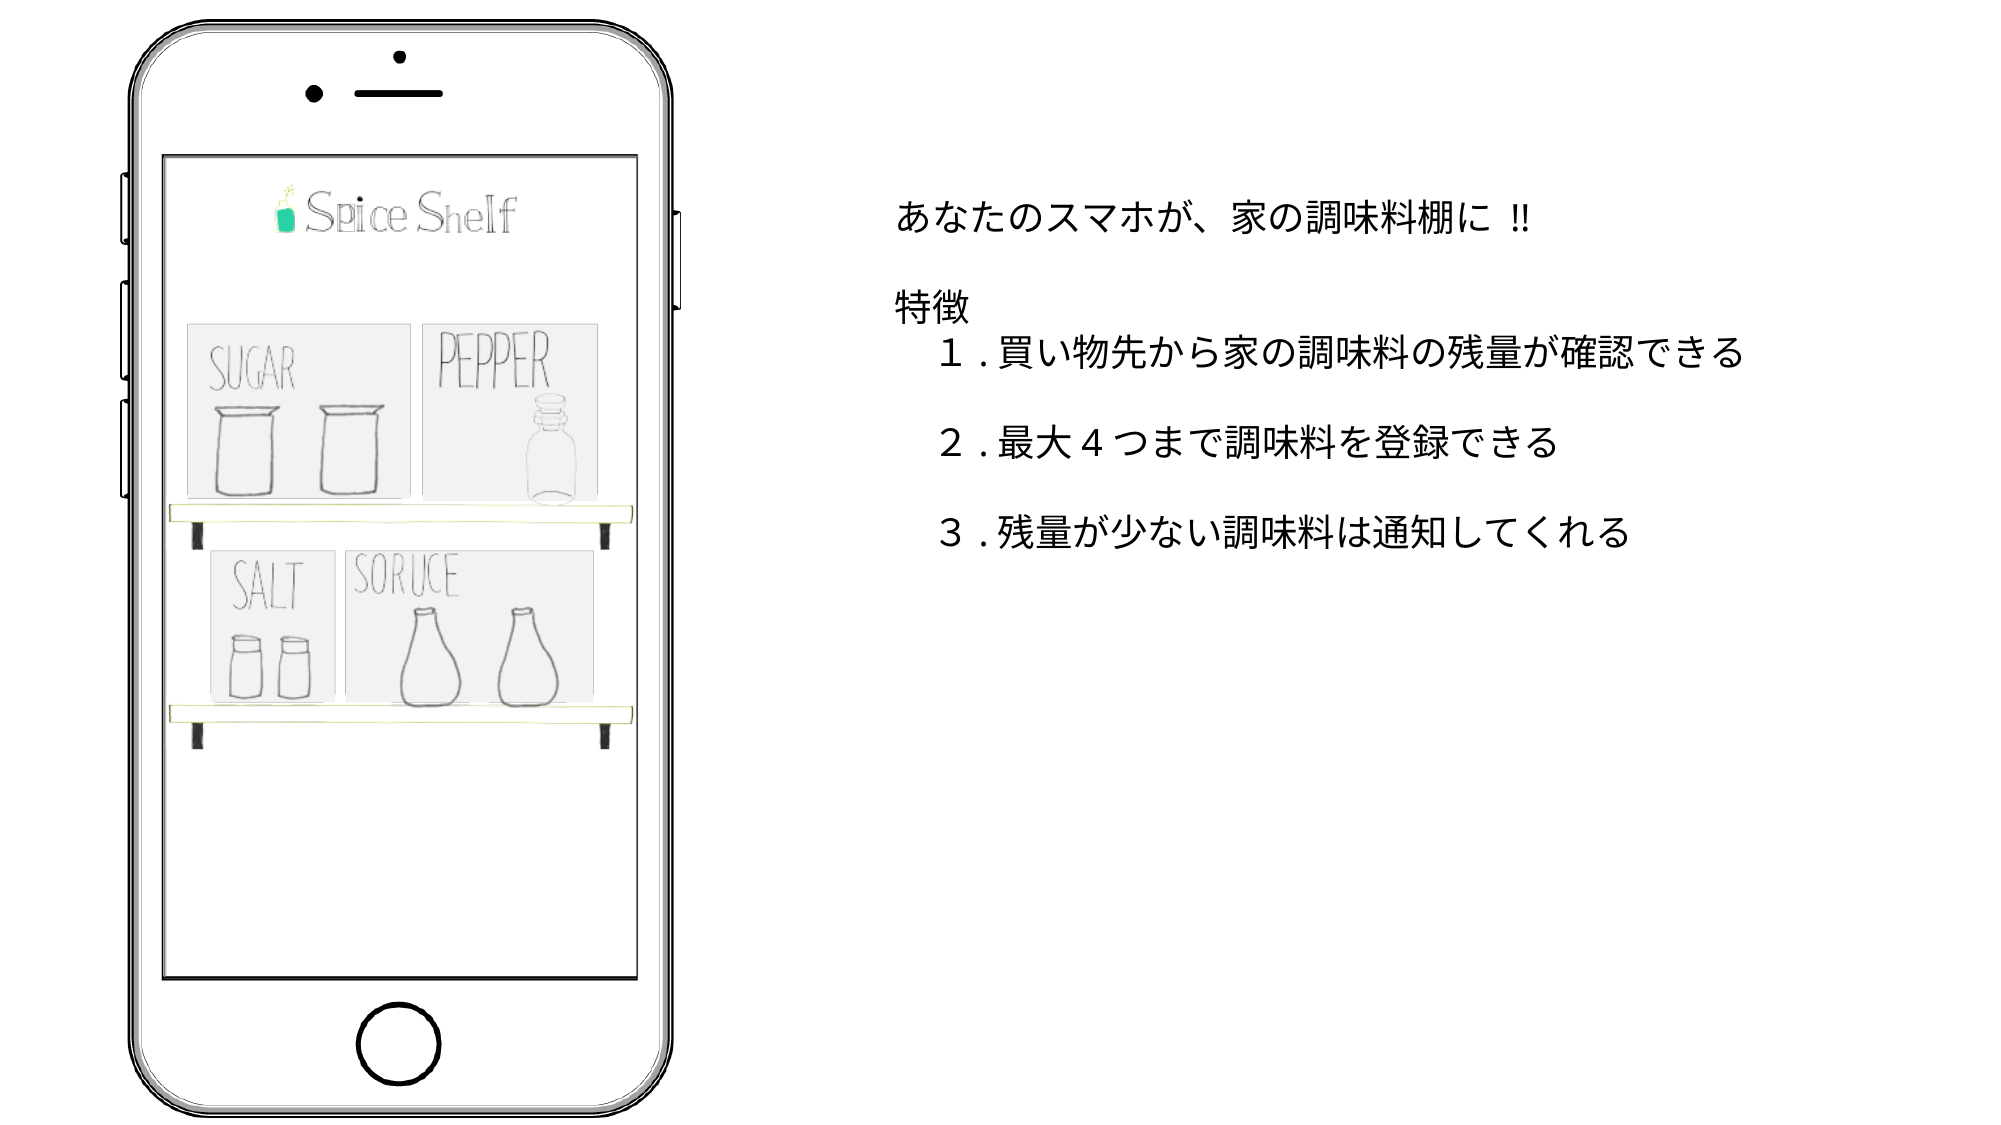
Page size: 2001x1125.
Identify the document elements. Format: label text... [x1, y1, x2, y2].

text_box あなたのスマホが、家の調味料棚に !! 特徴 １.買い物先から家の調味料の残量が確認できる ２.最大4つまで調味料を登録できる ３.残量が少ない調味料は通知してくれる [879, 186, 1762, 562]
picture [120, 19, 681, 1118]
